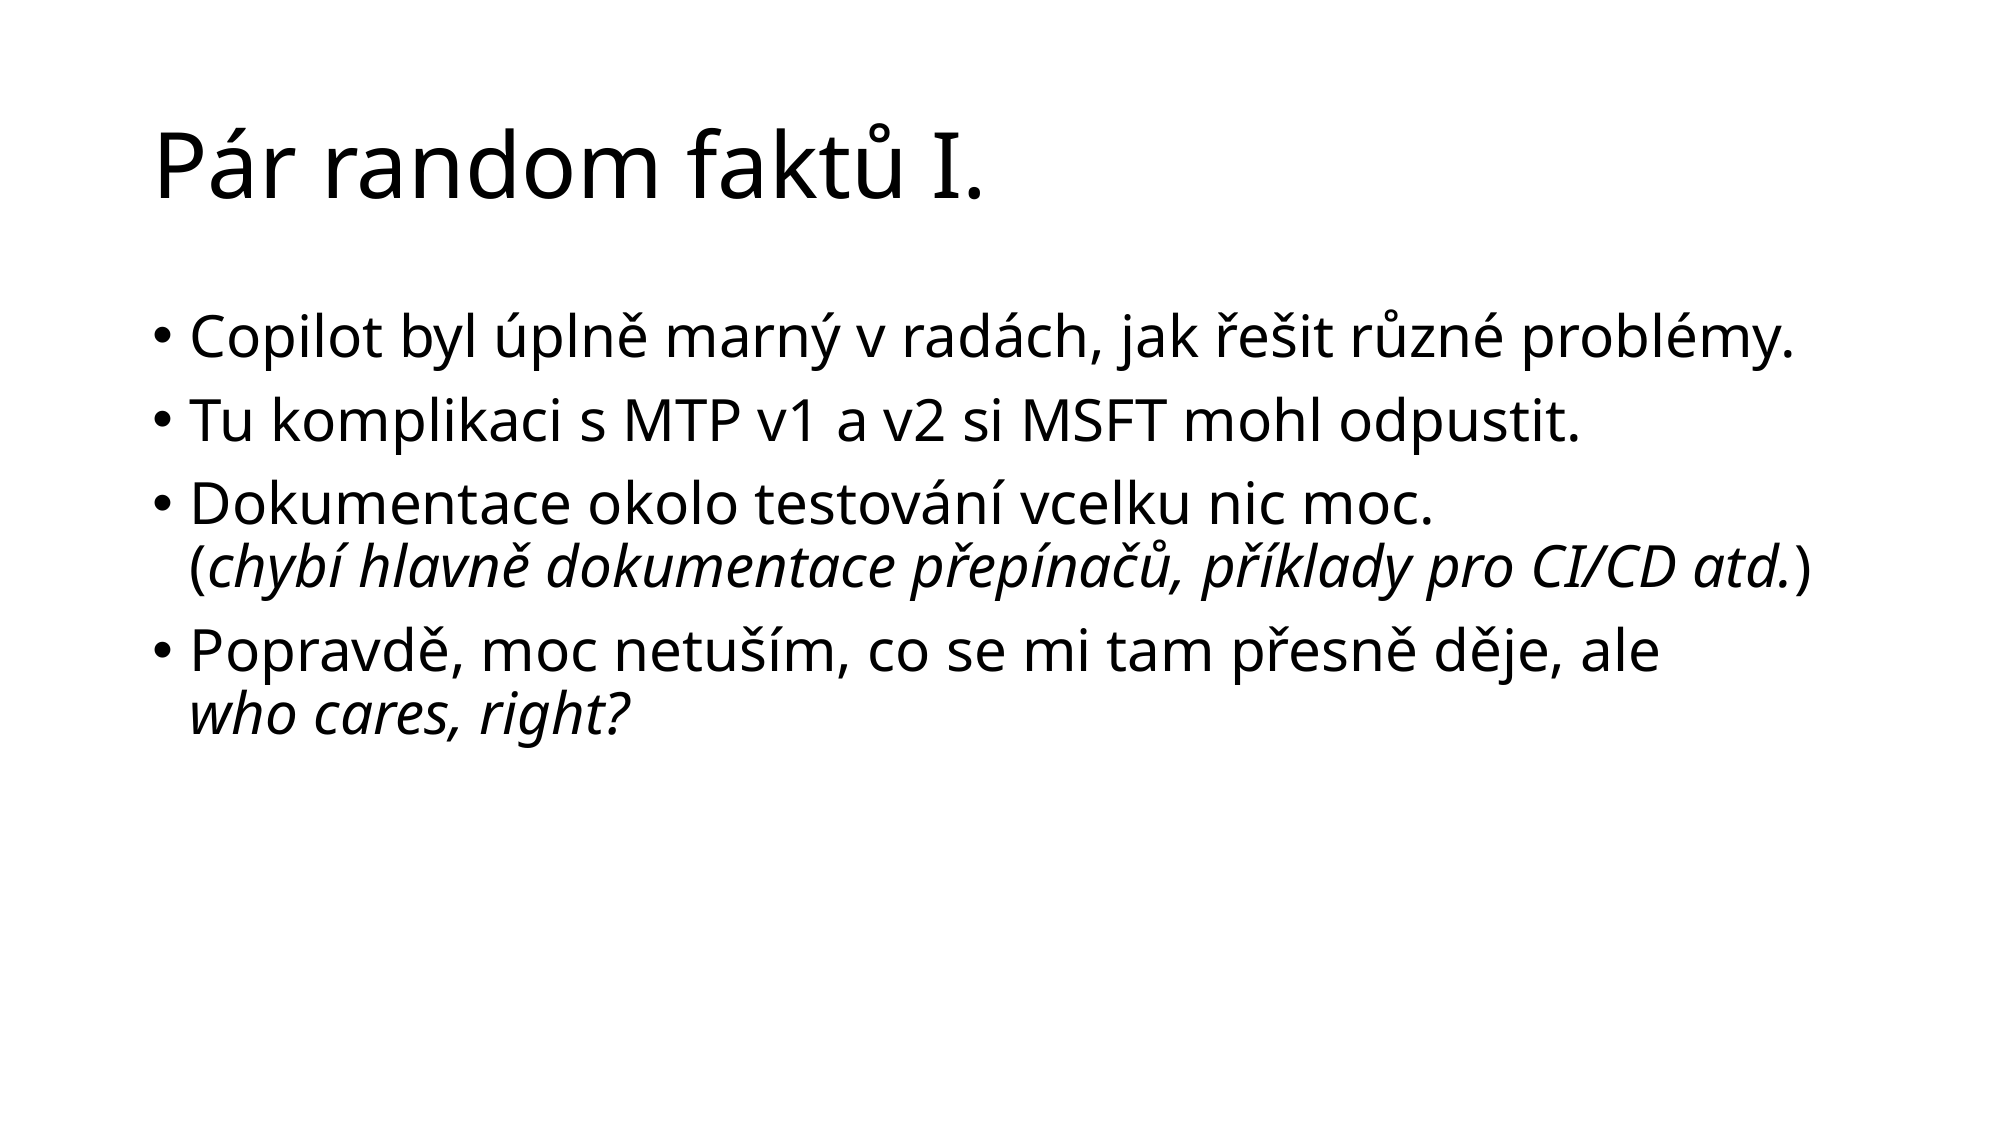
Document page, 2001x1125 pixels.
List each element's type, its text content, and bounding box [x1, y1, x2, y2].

title Pár random faktů I. [137, 59, 1863, 278]
list Copilot byl úplně marný v radách, jak řešit různé problémy. Tu komplikaci s MTP v1 a v2 si MSFT mohl odpustit. Dokumentace okolo testování vcelku nic moc. (chybí hlavně dokumentace přepínačů, příklady pro CI/CD atd.) Popravdě, moc netuším, co se mi tam přesně děje, ale who cares, right? [137, 299, 1863, 1014]
